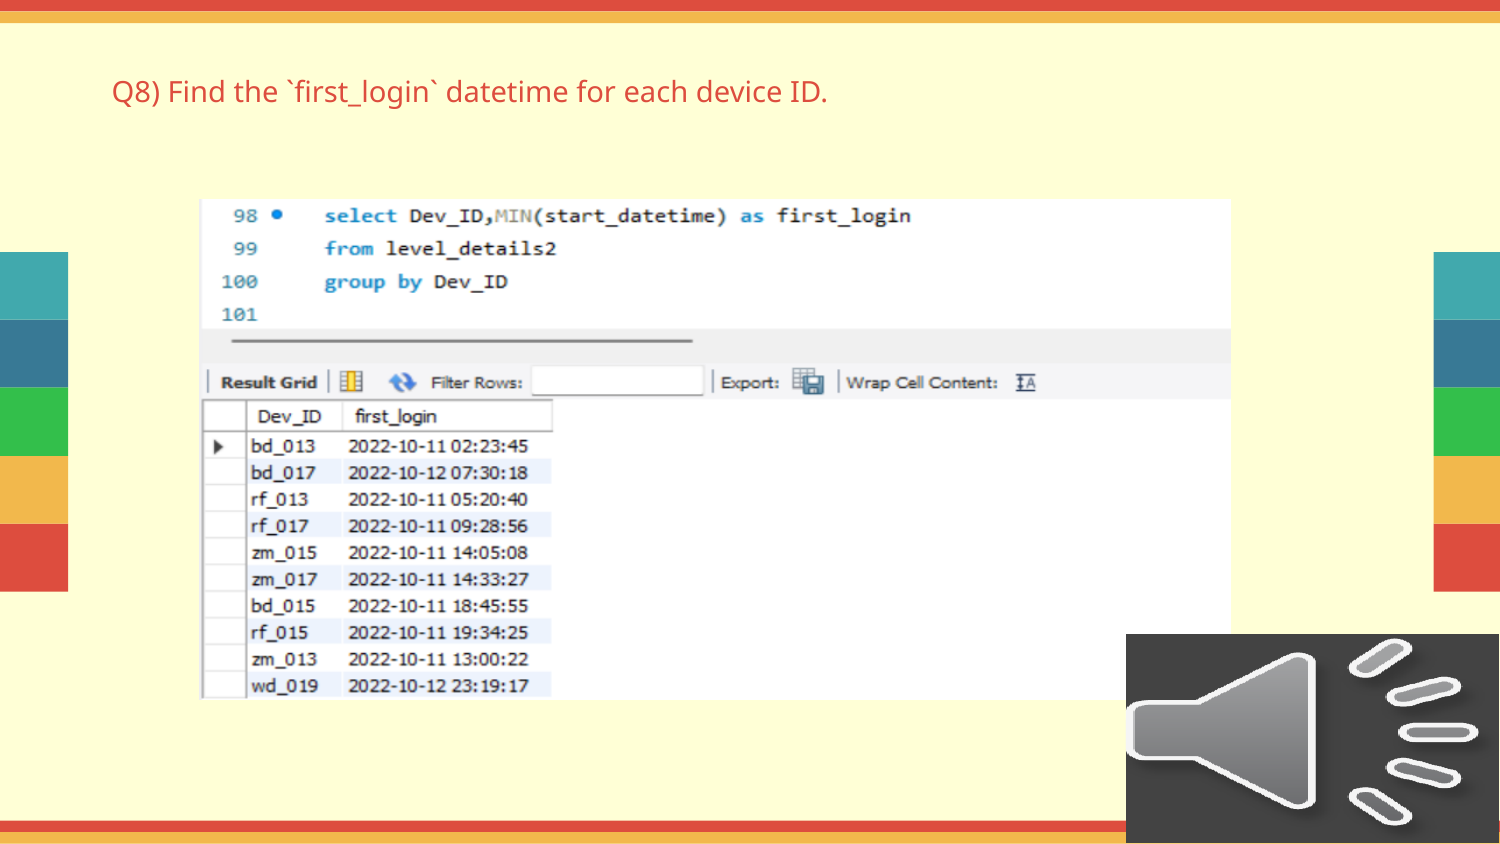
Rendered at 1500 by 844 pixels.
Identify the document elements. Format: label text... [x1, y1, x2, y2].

picture [199, 199, 1500, 844]
title Q8) Find the `first_login` datetime for each device ID. [96, 58, 1446, 159]
